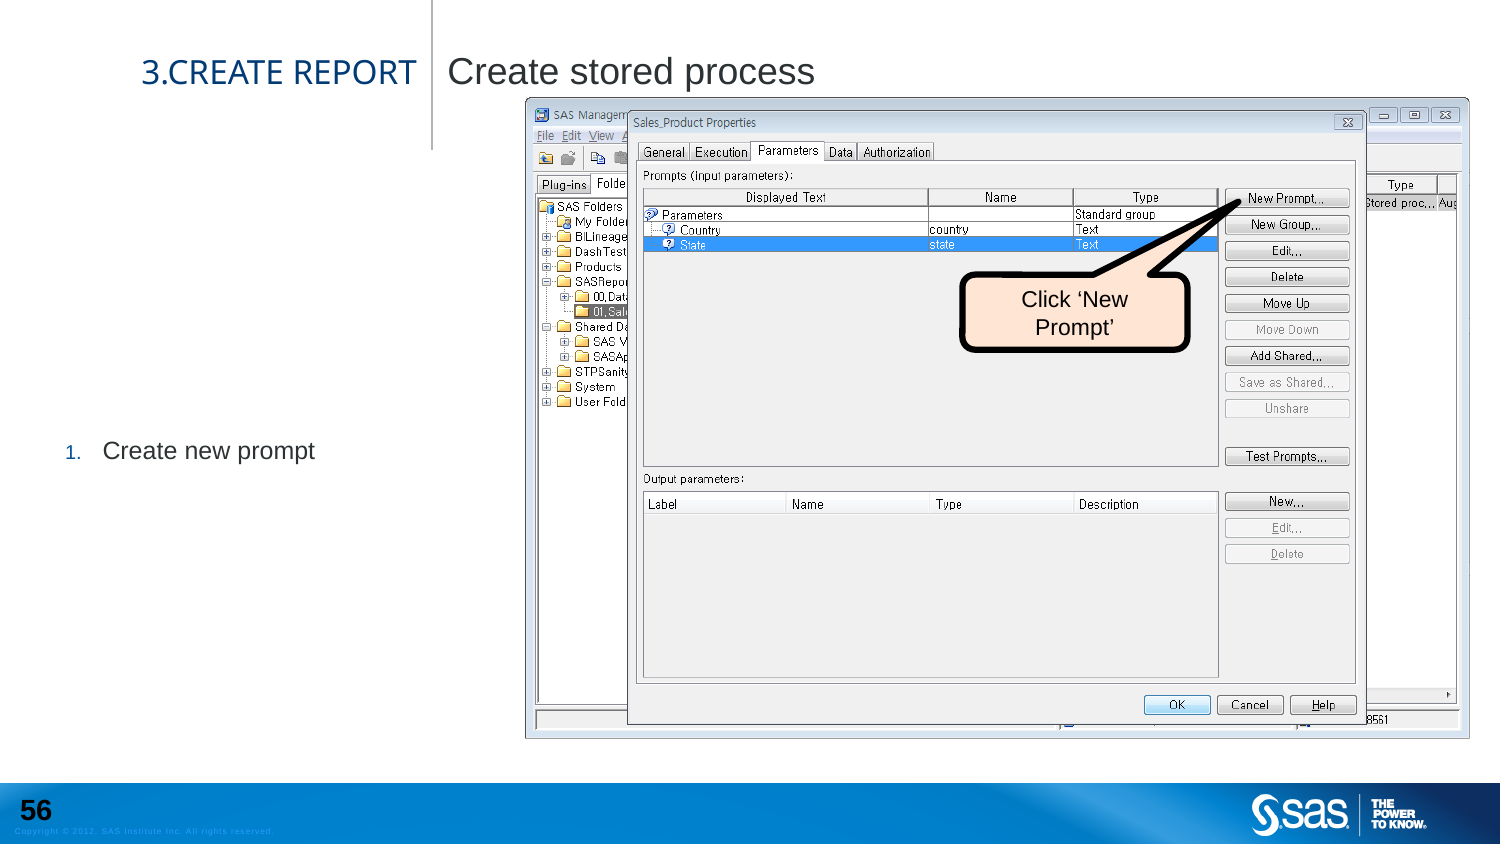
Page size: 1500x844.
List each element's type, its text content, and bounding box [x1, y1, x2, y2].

title 3.Create report [19, 43, 432, 99]
list Create stored process [432, 39, 1426, 100]
list Create new prompt [50, 422, 521, 471]
picture [524, 97, 1471, 739]
picture [0, 783, 1500, 844]
